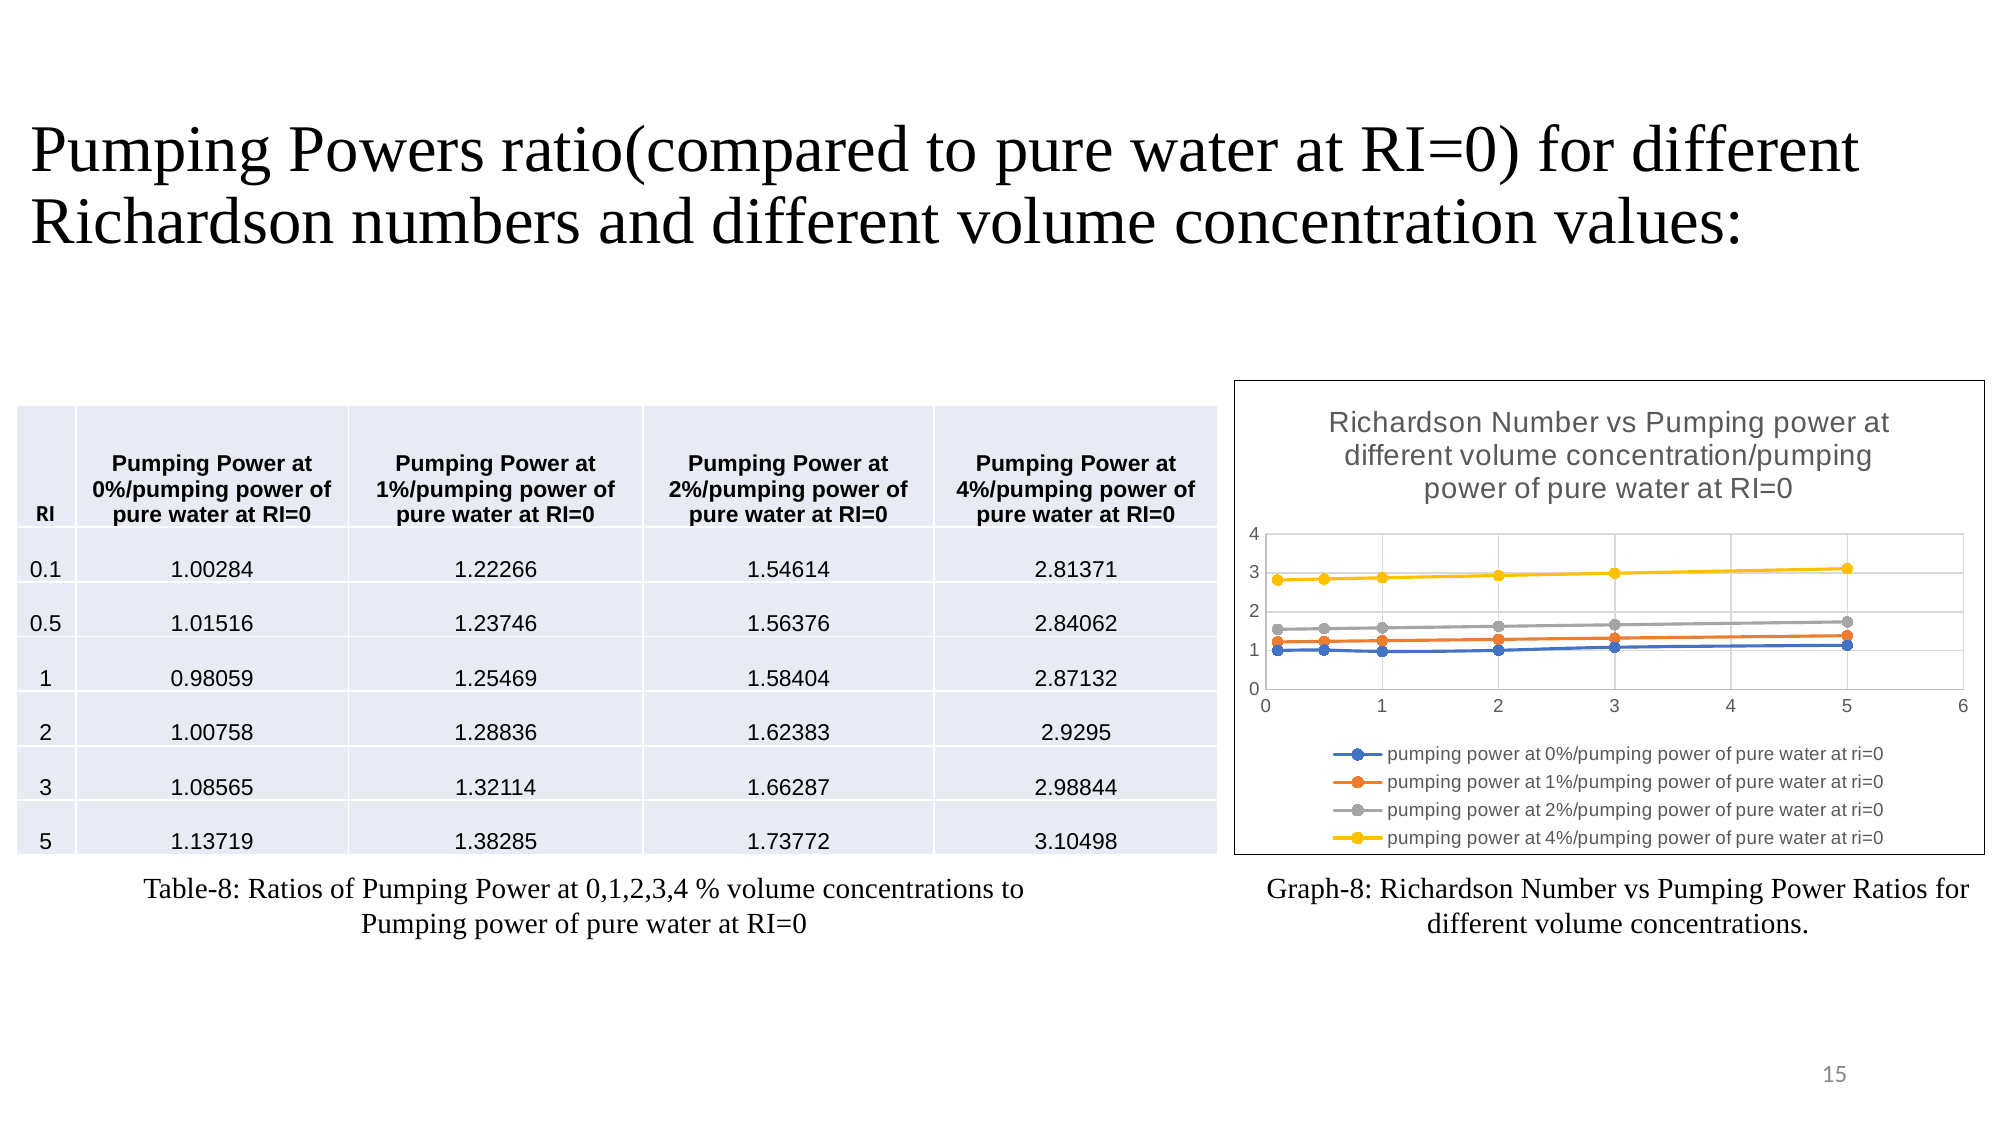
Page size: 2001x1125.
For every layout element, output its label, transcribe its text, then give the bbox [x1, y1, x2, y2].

table_header RI [17, 406, 75, 526]
table_cell 1.62383 [644, 692, 933, 745]
table_header Pumping Power at 4%/pumping power of pure water at RI=0 [935, 406, 1217, 526]
table_cell 2.9295 [935, 692, 1217, 745]
table_cell 1.00284 [77, 528, 348, 581]
table_cell 1.25469 [349, 637, 642, 690]
table_cell 3.10498 [935, 801, 1217, 854]
table_cell 2.84062 [935, 583, 1217, 636]
table_cell 3 [17, 747, 75, 799]
table_cell 5 [17, 801, 75, 854]
table_cell 1.32114 [349, 747, 642, 799]
table_cell 2 [17, 692, 75, 745]
table_cell 1.58404 [644, 637, 933, 690]
table_cell 2.98844 [935, 747, 1217, 799]
table_cell 1.23746 [349, 583, 642, 636]
table_cell 1.73772 [644, 801, 933, 854]
text_box Graph-8: Richardson Number vs Pumping Power Ratios for different volume concentrations. [1234, 861, 2000, 947]
chart [1233, 379, 1985, 856]
table_cell 1 [17, 637, 75, 690]
text_box Table-8: Ratios of Pumping Power at 0,1,2,3,4 % volume concentrations to Pumping power of pure water at RI=0 [84, 861, 1085, 947]
table_cell 0.1 [17, 528, 75, 581]
table_cell 2.81371 [935, 528, 1217, 581]
table_cell 1.66287 [644, 747, 933, 799]
table_cell 1.00758 [77, 692, 348, 745]
table_cell 1.56376 [644, 583, 933, 636]
table_cell 2.87132 [935, 637, 1217, 690]
table_cell 1.38285 [349, 801, 642, 854]
table_header Pumping Power at 2%/pumping power of pure water at RI=0 [644, 406, 933, 526]
slide_number 15 [1412, 1042, 1863, 1103]
table_cell 1.08565 [77, 747, 348, 799]
table_cell 1.54614 [644, 528, 933, 581]
table_cell 1.13719 [77, 801, 348, 854]
table_cell 0.98059 [77, 637, 348, 690]
title Pumping Powers ratio(compared to pure water at RI=0) for different Richardson numbers and different volume concentration values: [15, 87, 1955, 285]
table_header Pumping Power at 1%/pumping power of pure water at RI=0 [349, 406, 642, 526]
table_cell 0.5 [17, 583, 75, 636]
table_cell 1.28836 [349, 692, 642, 745]
table_cell 1.01516 [77, 583, 348, 636]
table_cell 1.22266 [349, 528, 642, 581]
table_header Pumping Power at 0%/pumping power of pure water at RI=0 [77, 406, 348, 526]
